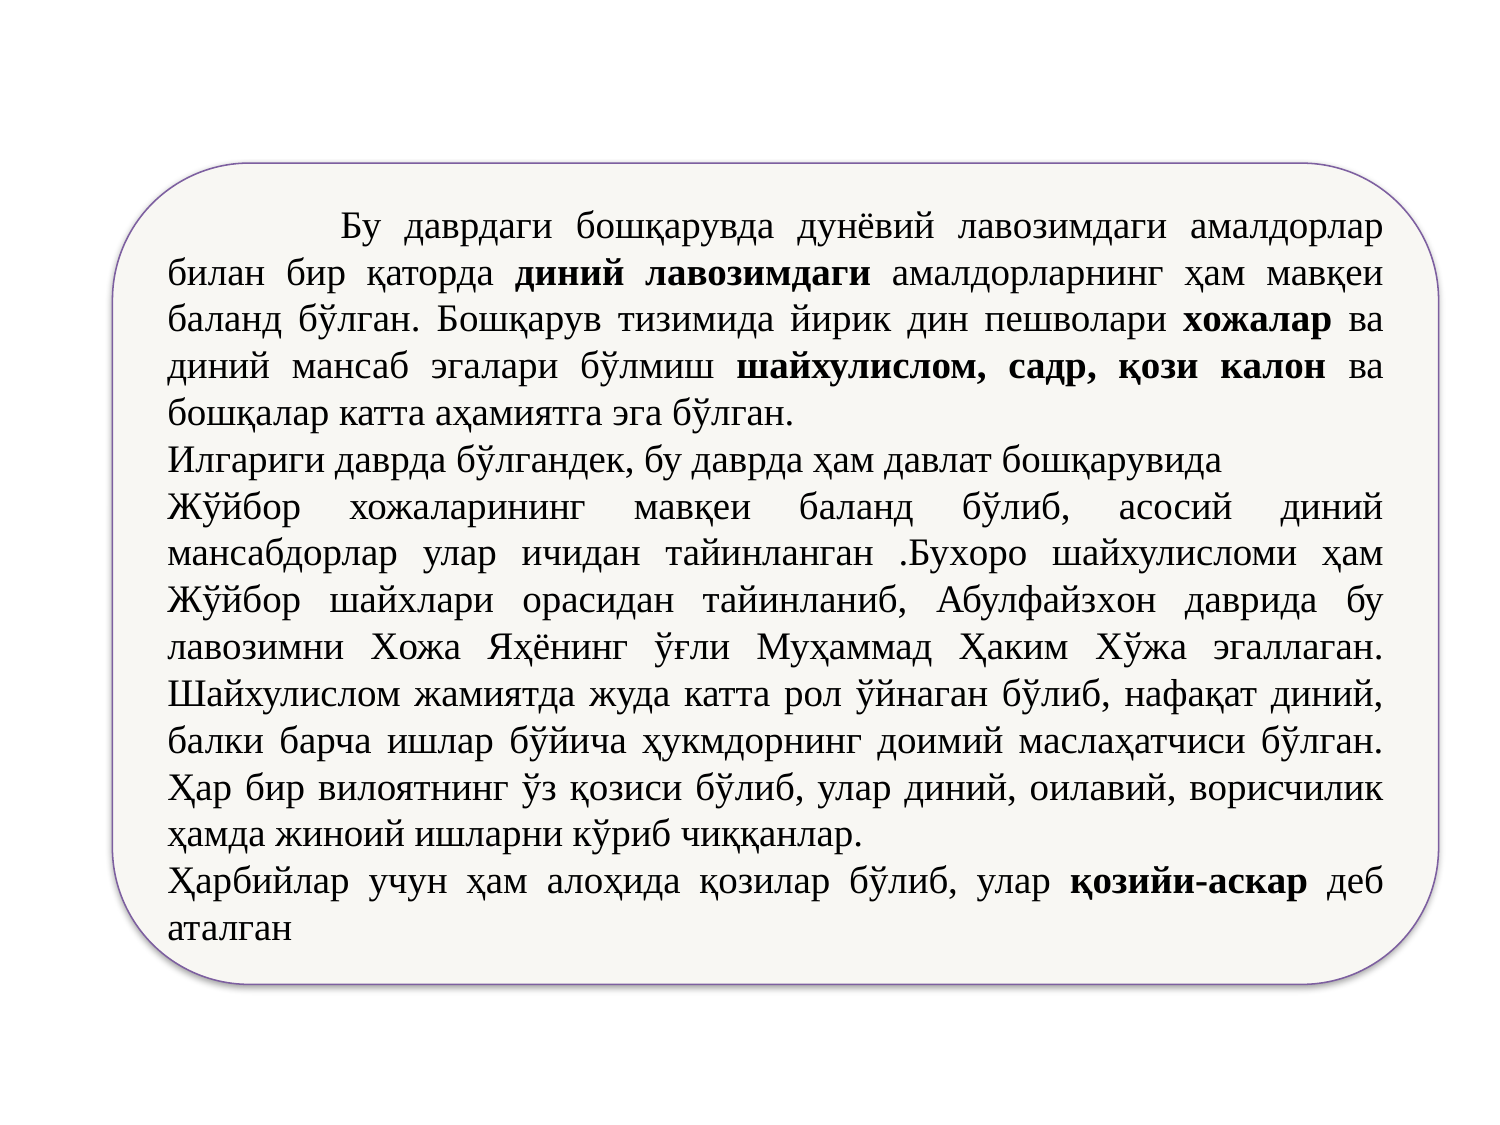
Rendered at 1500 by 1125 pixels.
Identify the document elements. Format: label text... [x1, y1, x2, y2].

text_box Бу даврдаги бошқарувда дунёвий лавозимдаги амалдорлар билан бир қаторда диний лавозимдаги амалдорларнинг ҳам мавқеи баланд бўлган. Бошқарув тизимида йирик дин пешволари xожалар ва диний мансаб эгалари бўлмиш шайхулислом, садр, қози калон ва бошқалар катта аҳамиятга эга бўлган. Илгариги даврда бўлгандек, бу даврда ҳам давлат бошқарувида Жўйбор хожаларининг мавқеи баланд бўлиб, асосий диний мансабдорлар улар ичидан тайинланган .Буxоро шайхулисломи ҳам Жўйбор шайхлари орасидан тайинланиб, Абулфайзxон даврида бу лавозимни Xожа Яҳёнинг ўғли Муҳаммад Ҳаким Xўжа эгаллаган. Шайхулислом жамиятда жуда катта рол ўйнаган бўлиб, нафақат диний, балки барча ишлар бўйича ҳукмдорнинг доимий маслаҳатчиси бўлган. Ҳар бир вилоятнинг ўз қозиси бўлиб, улар диний, оилавий, ворисчилик ҳамда жиноий ишларни кўриб чиққанлар. Ҳарбийлар учун ҳам алоҳида қозилар бўлиб, улар қозийи-аскар деб аталган [111, 162, 1440, 986]
